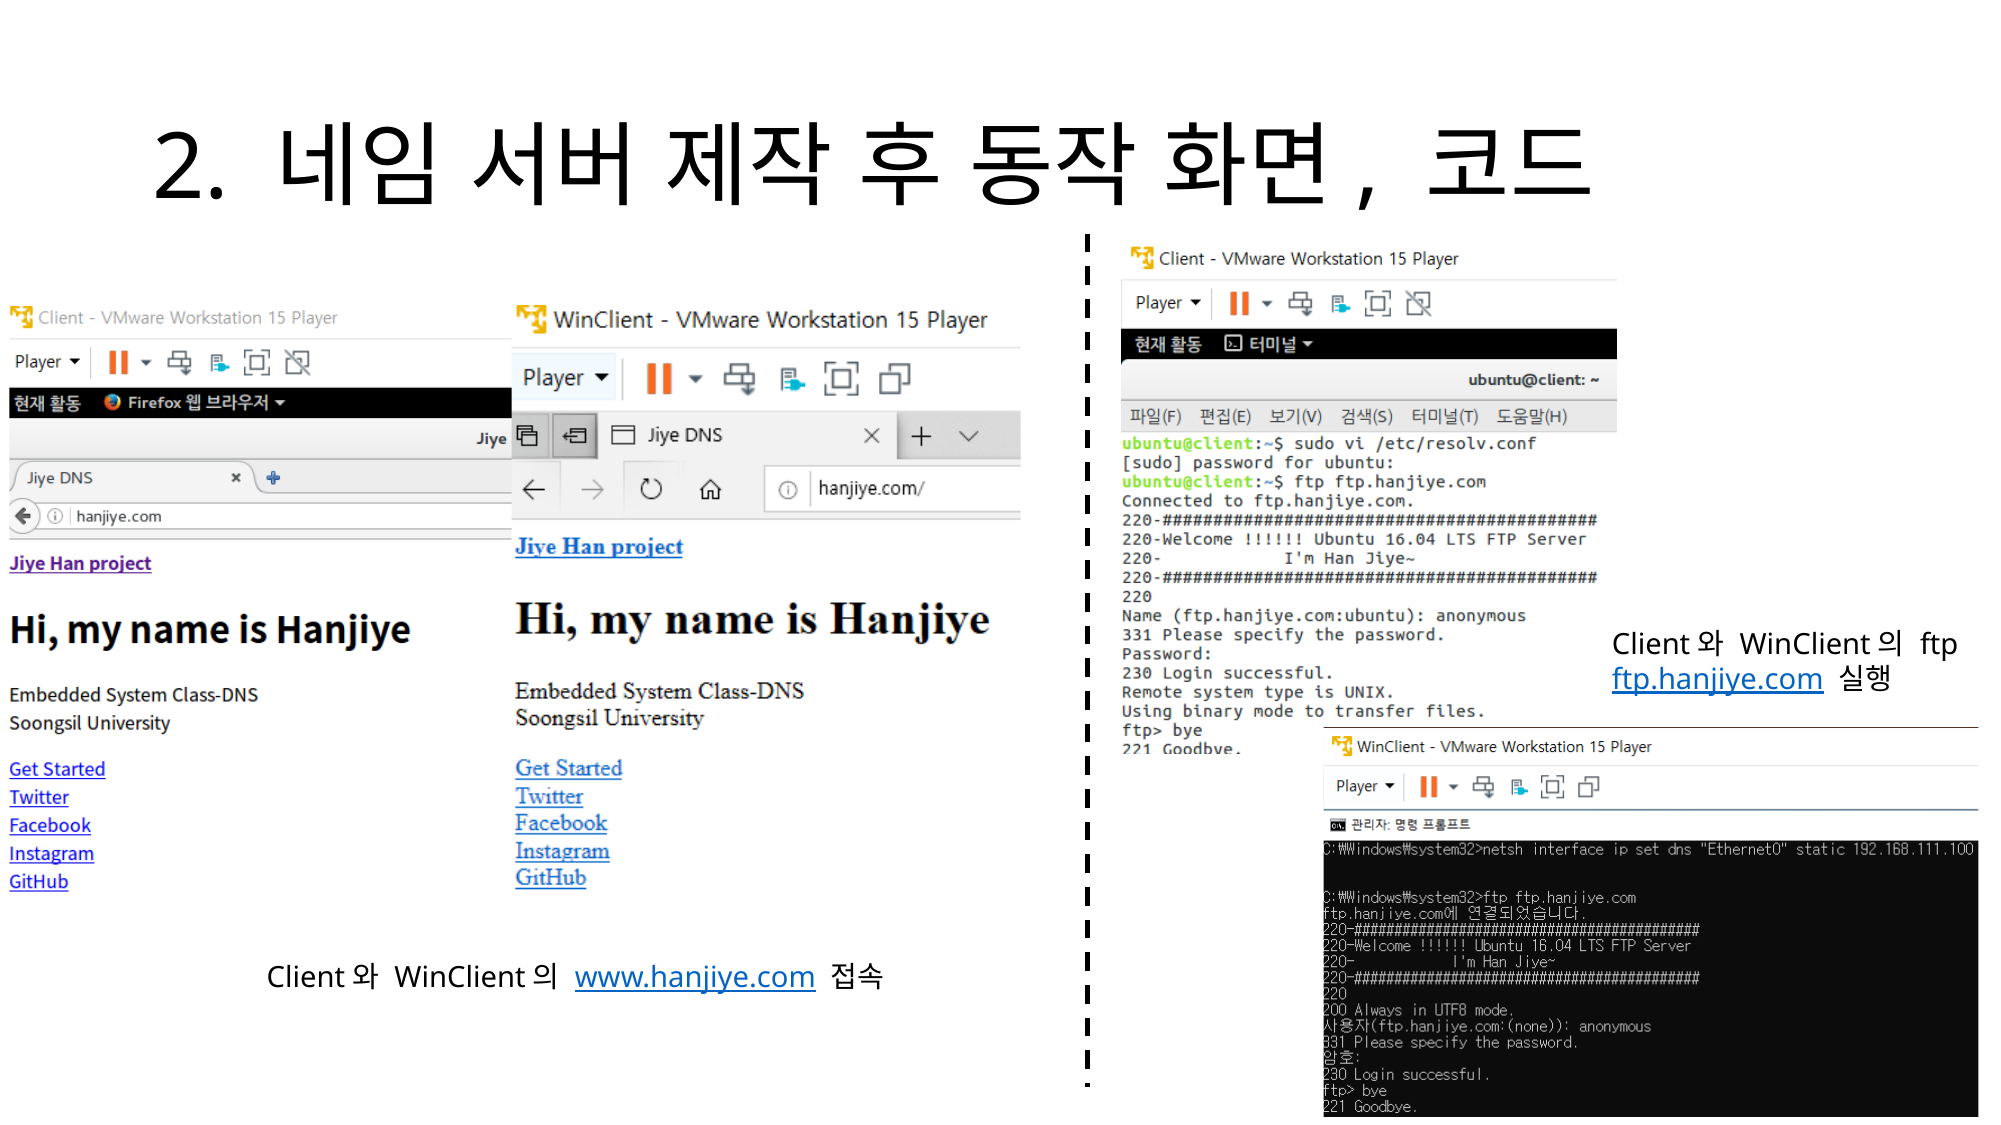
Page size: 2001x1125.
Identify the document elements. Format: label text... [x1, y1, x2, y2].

picture [1121, 240, 1979, 1117]
text_box Client와 WinClient의 www.hanjiye.com 접속 [251, 950, 913, 1006]
title 2. 네임 서버 제작 후 동작 화면, 코드 [137, 59, 1863, 278]
picture [9, 305, 1021, 923]
text_box Client와 WinClient의 ftp ftp.hanjiye.com 실행 [1617, 617, 1979, 708]
